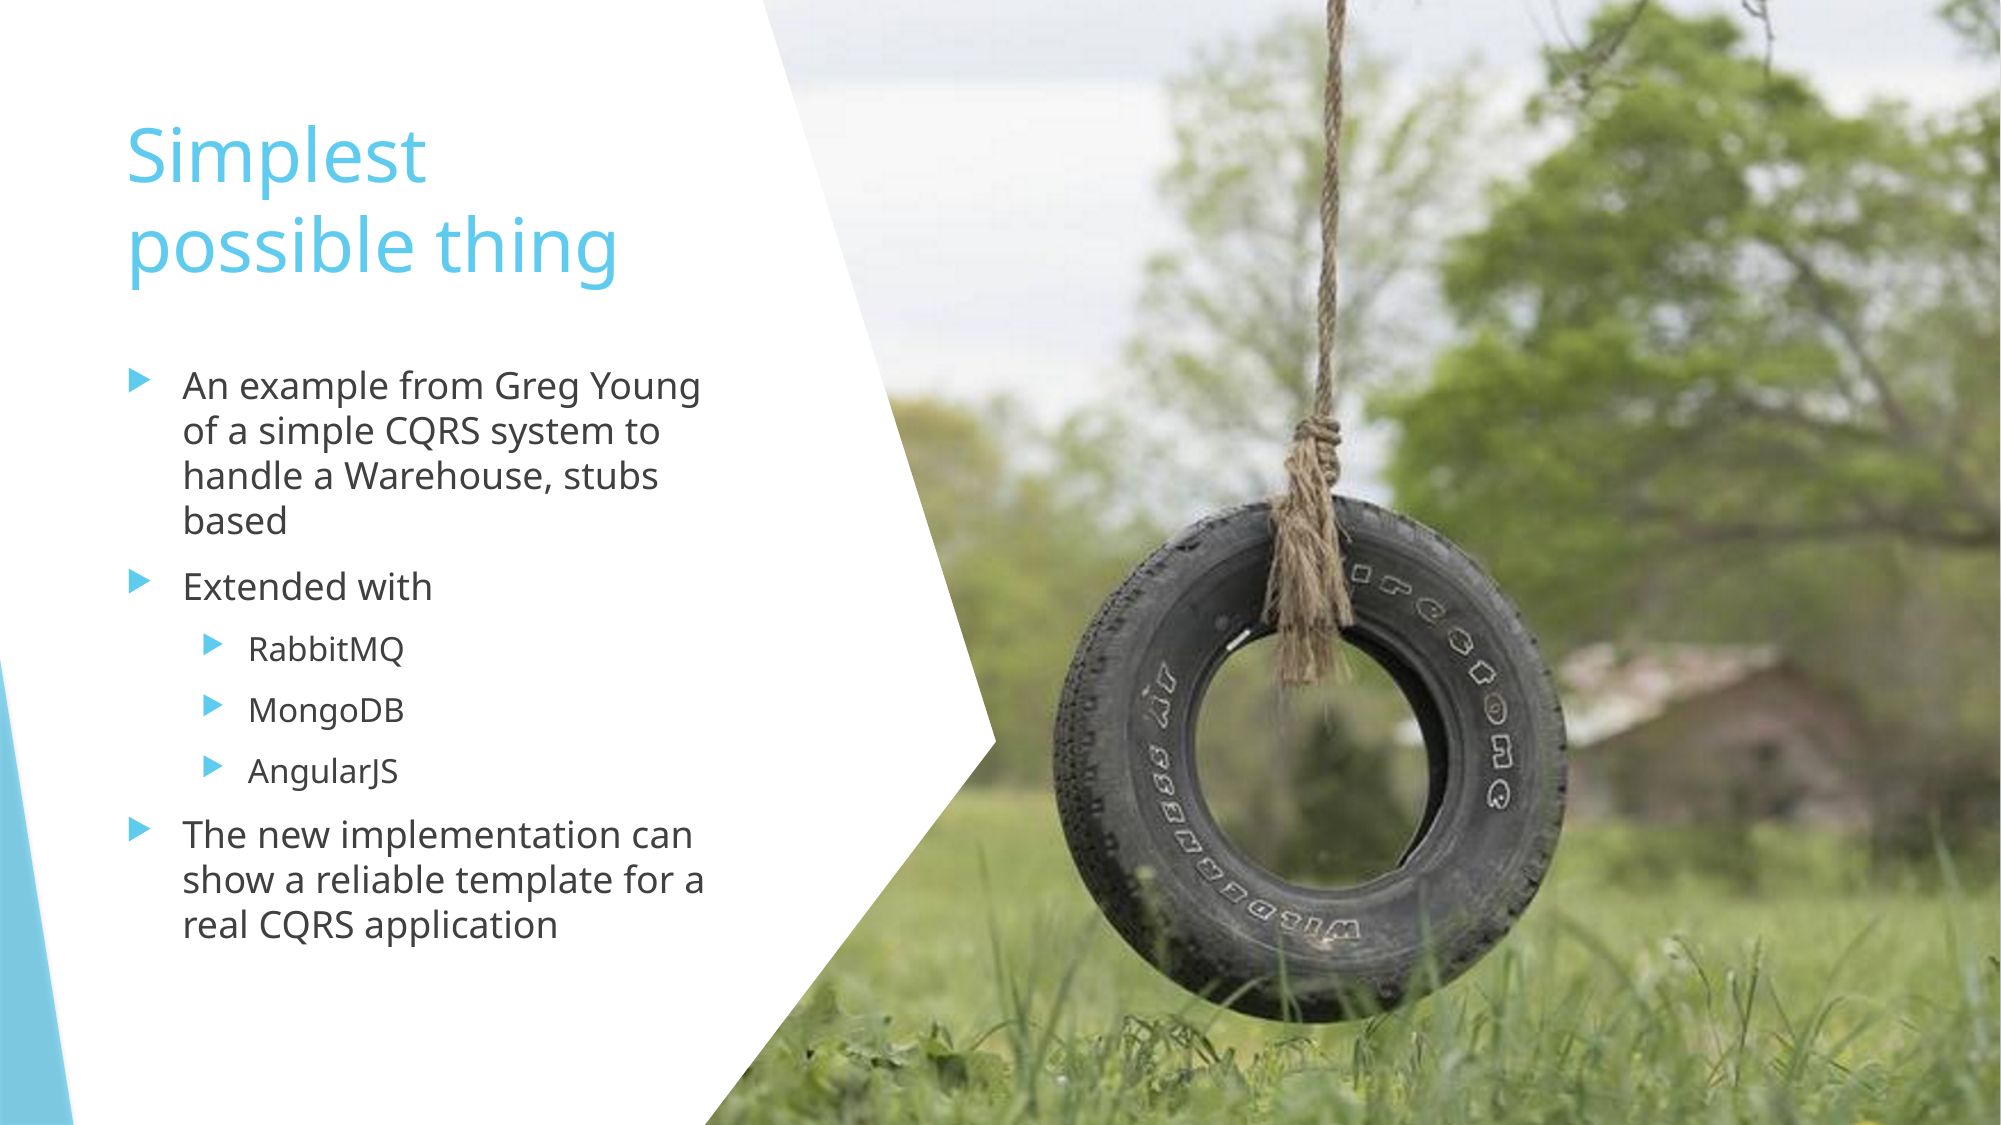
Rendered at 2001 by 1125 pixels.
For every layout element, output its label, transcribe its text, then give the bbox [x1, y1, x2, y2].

title Simplest possible thing [111, 99, 695, 317]
list An example from Greg Young of a simple CQRS system to handle a Warehouse, stubs based Extended with RabbitMQ MongoDB AngularJS The new implementation can show a reliable template for a real CQRS application [111, 354, 695, 992]
picture [699, 0, 2000, 1125]
